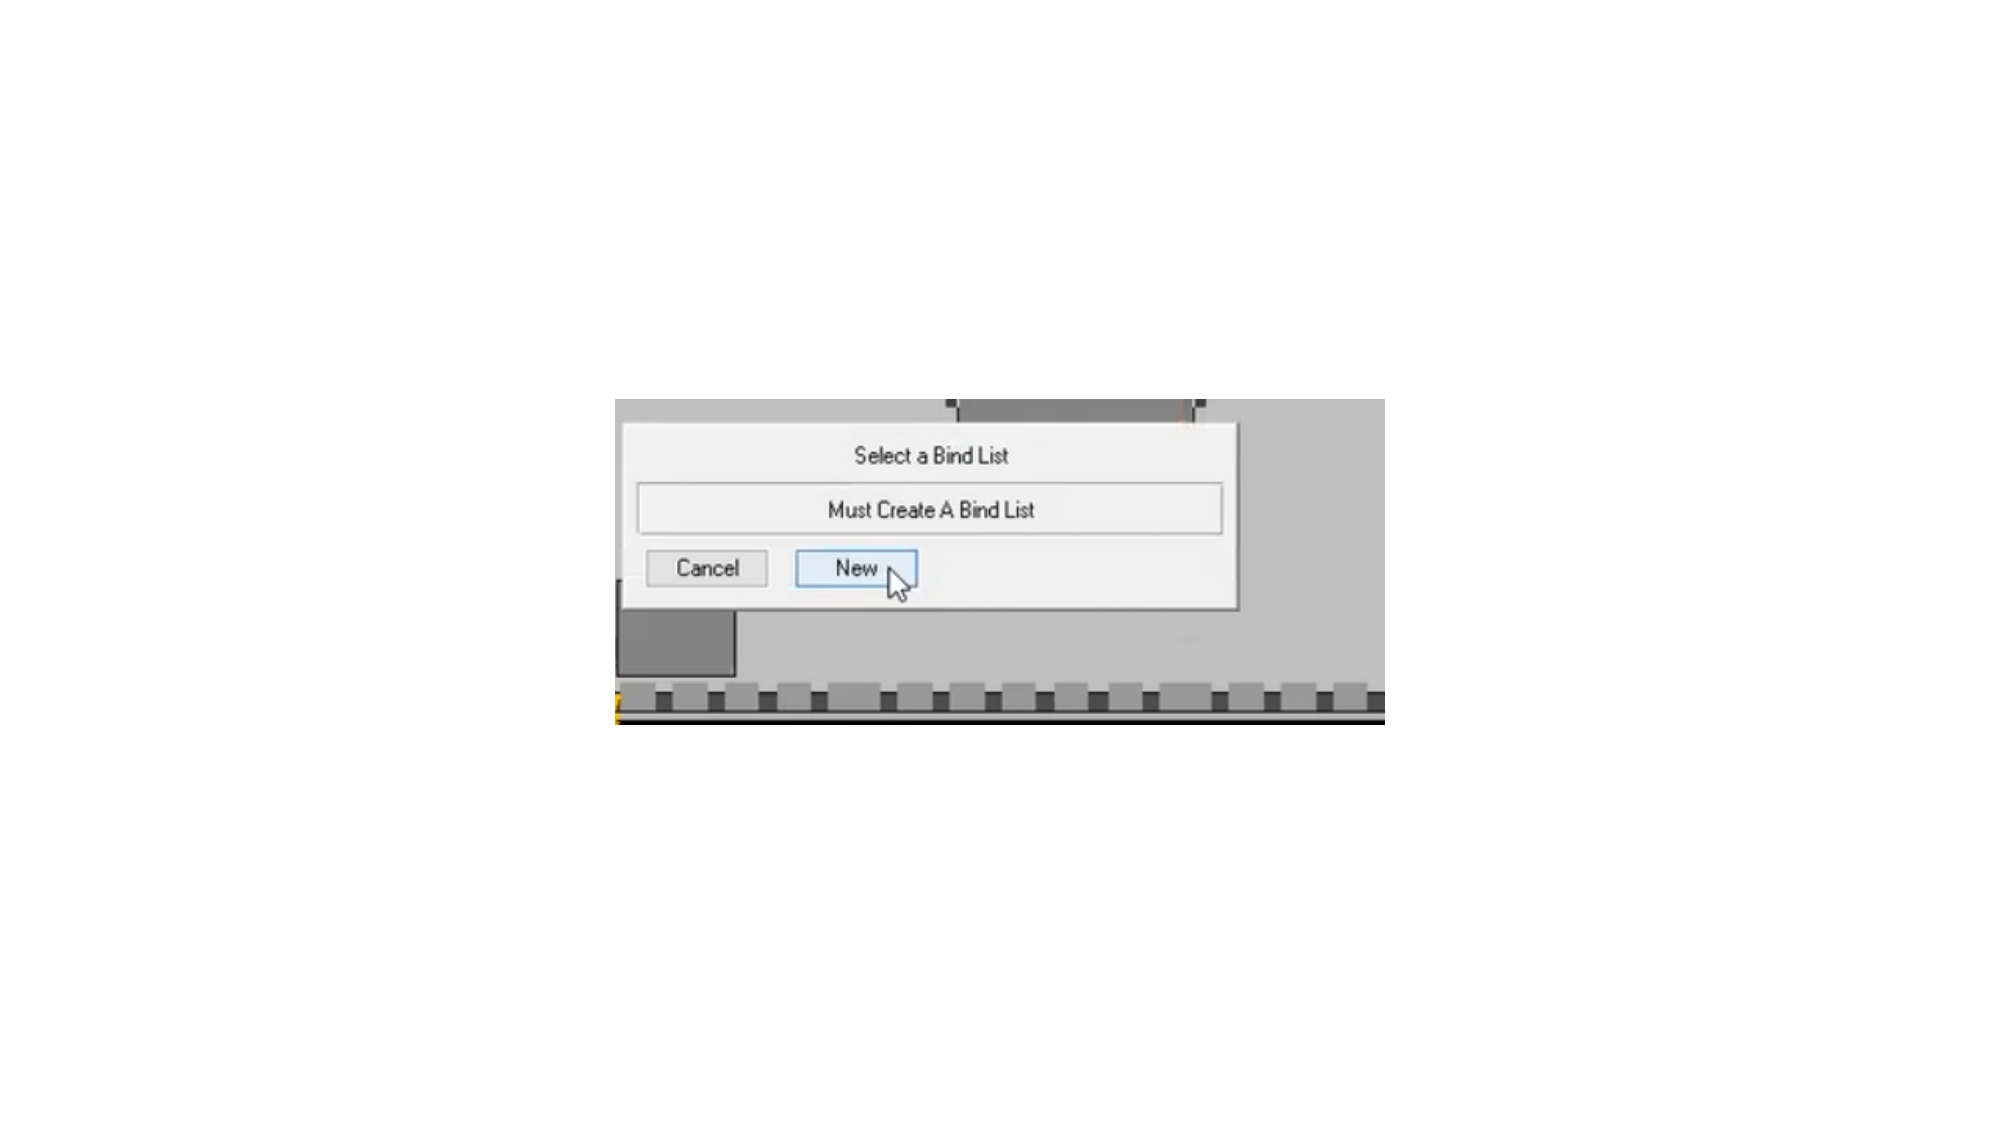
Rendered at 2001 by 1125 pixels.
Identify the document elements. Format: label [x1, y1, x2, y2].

picture [615, 399, 1385, 725]
